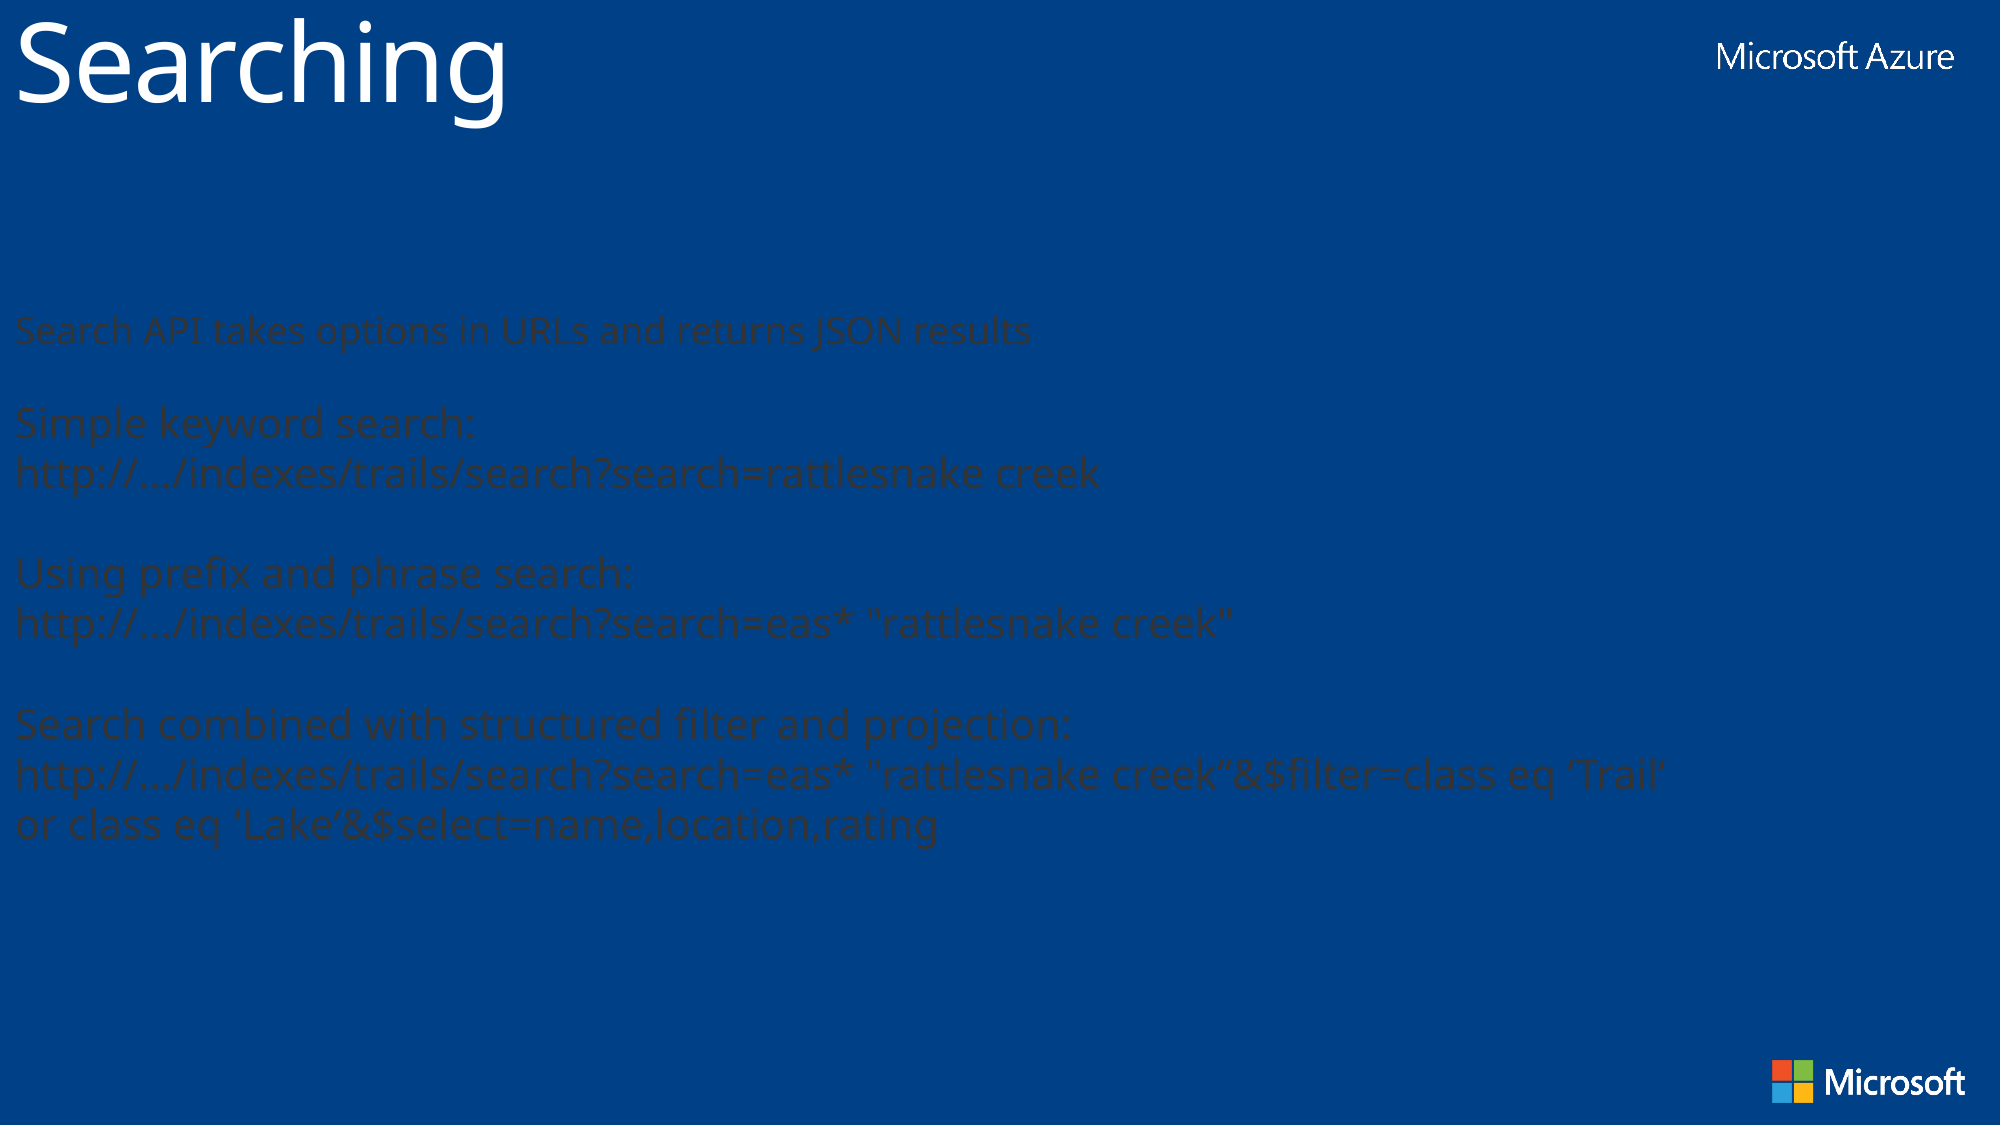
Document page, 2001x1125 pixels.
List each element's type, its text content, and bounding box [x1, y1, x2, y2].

picture [1772, 1060, 1965, 1103]
list Search API takes options in URLs and returns JSON results Simple keyword search: http://.../indexes/trails/search?search=rattlesnake creek Using prefix and phrase search: http://.../indexes/trails/search?search=eas* "rattlesnake creek" Search combined with structured filter and projection: http://.../indexes/trails/search?search=eas* "rattlesnake creek“&$filter=class eq ‘Trail‘ or class eq 'Lake‘&$select=name,location,rating [0, 299, 1725, 1103]
title Searching [0, 0, 2000, 134]
